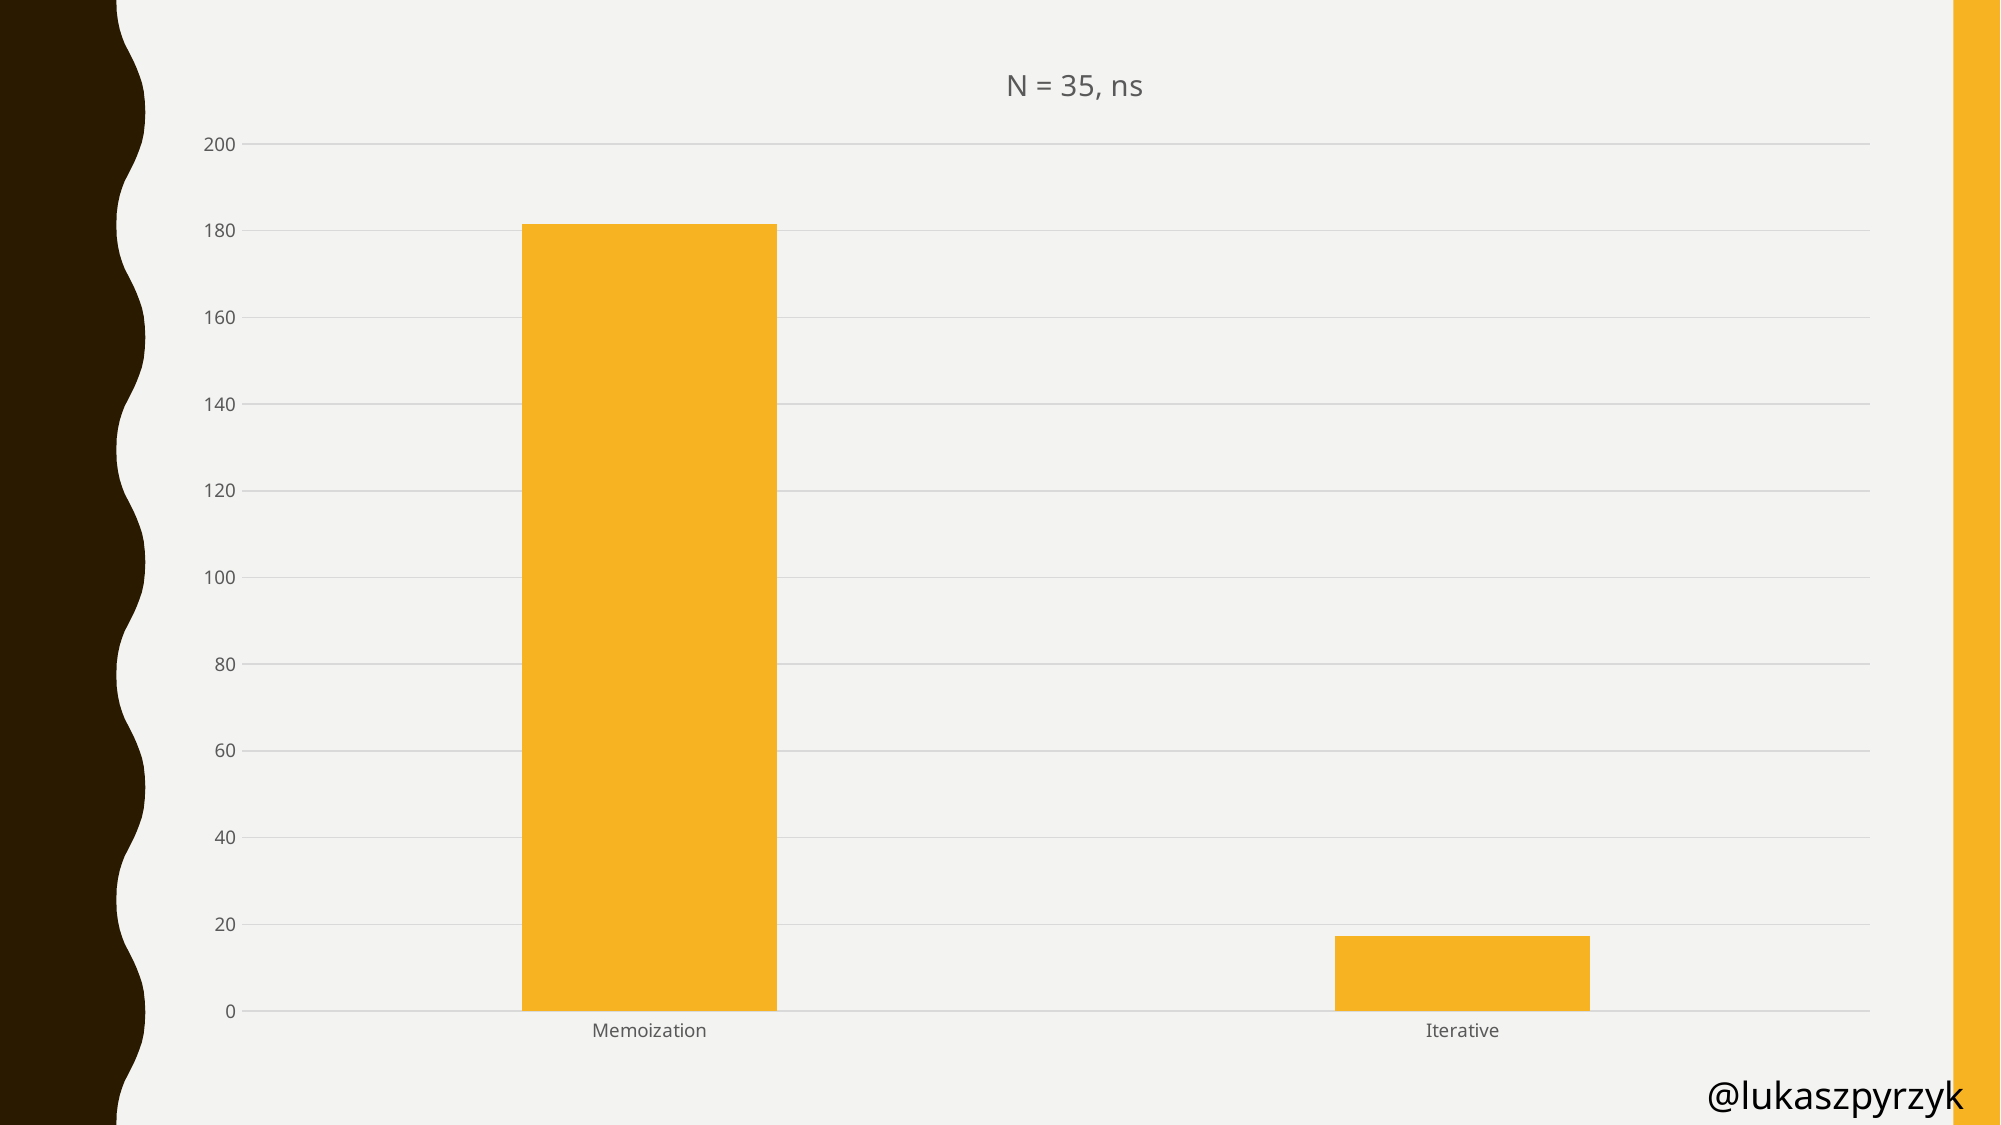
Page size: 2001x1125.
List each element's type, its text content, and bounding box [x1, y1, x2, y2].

chart [168, 22, 1905, 1065]
text_box @lukaszpyrzyk [1692, 1064, 2000, 1125]
